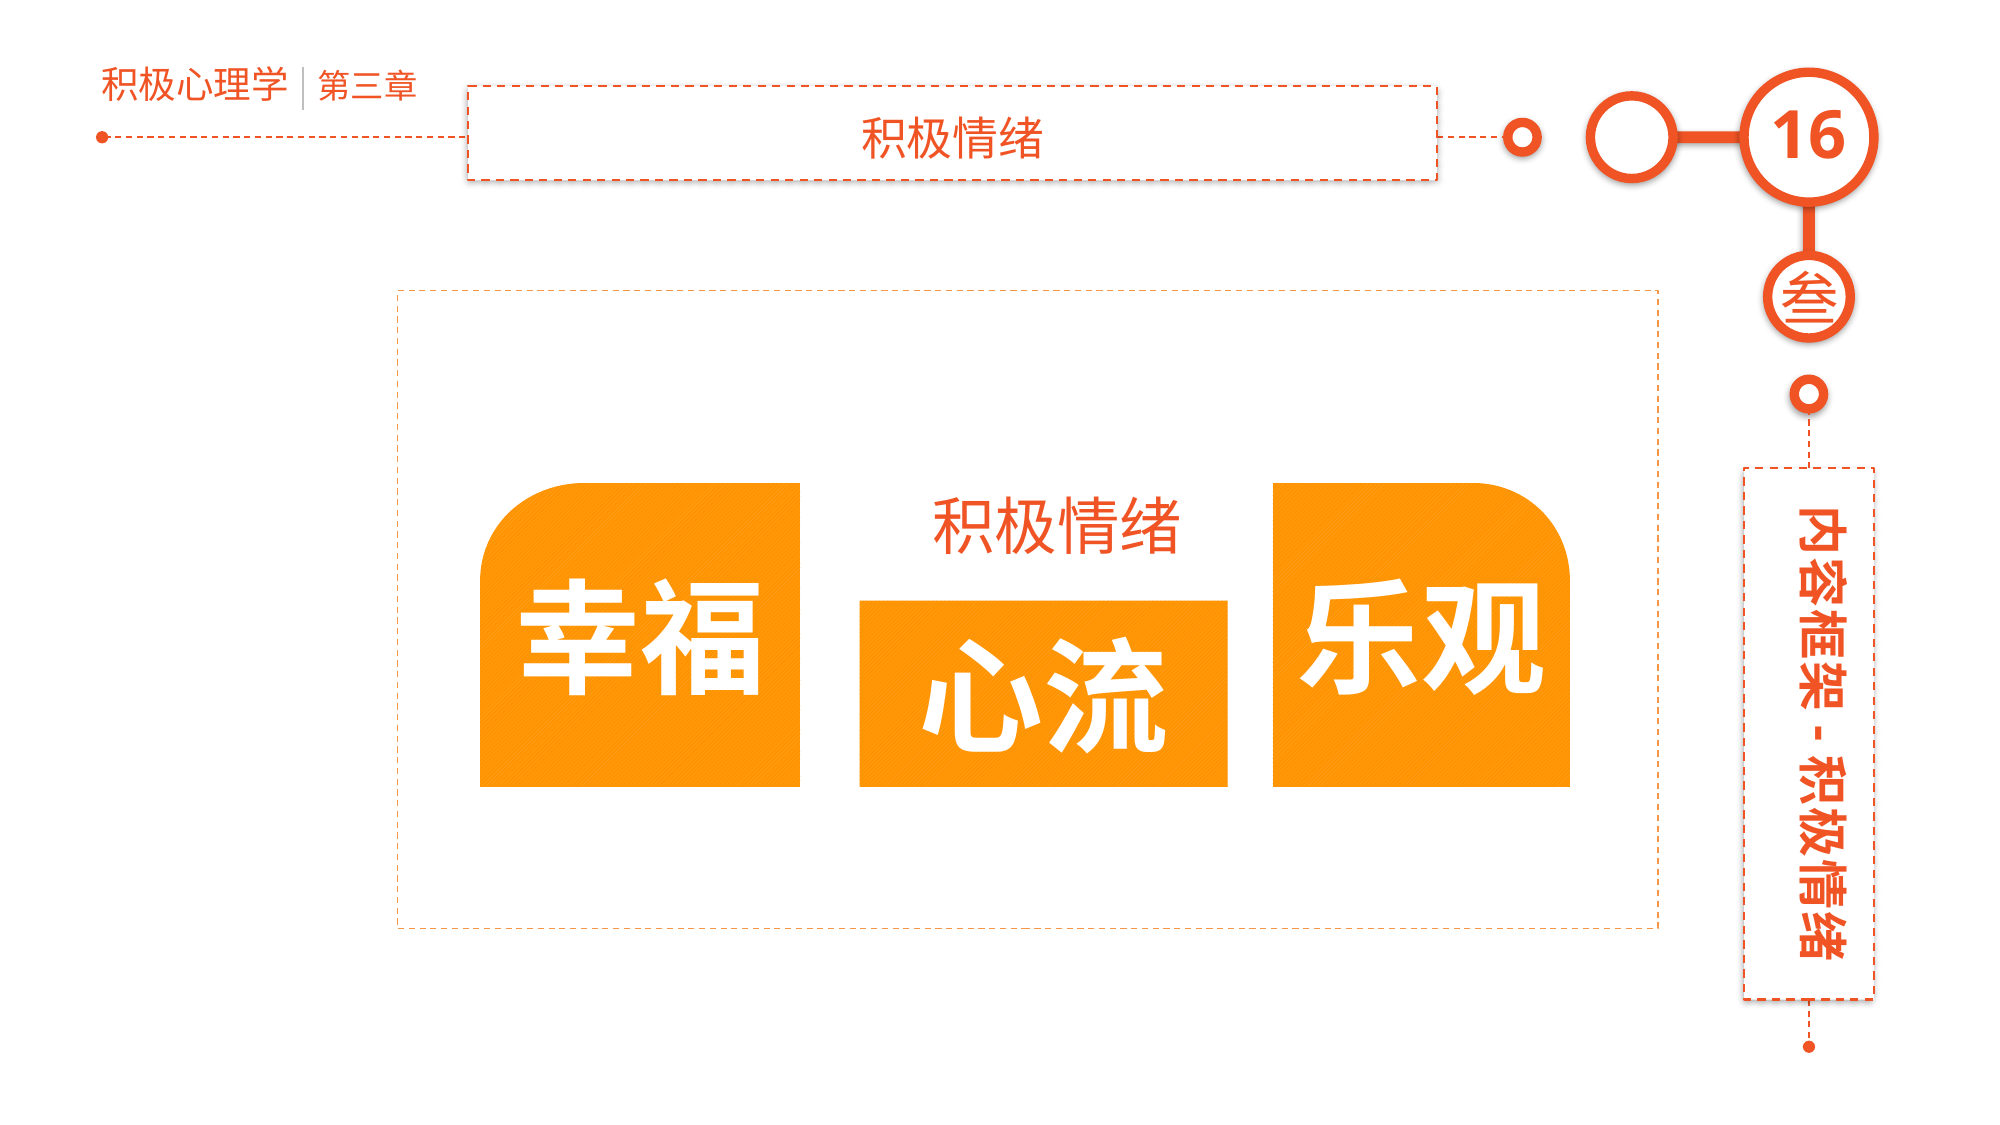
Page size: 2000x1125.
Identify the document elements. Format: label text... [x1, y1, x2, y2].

text_box 妙语连珠 [1511, 367, 1681, 537]
text_box 心流 [857, 599, 1230, 789]
text_box 幸福 [478, 480, 803, 790]
text_box 积极情绪 [468, 90, 1437, 173]
text_box 积极情绪 [917, 479, 1198, 570]
text_box 乐观 [1270, 480, 1573, 790]
text_box [397, 290, 1659, 929]
